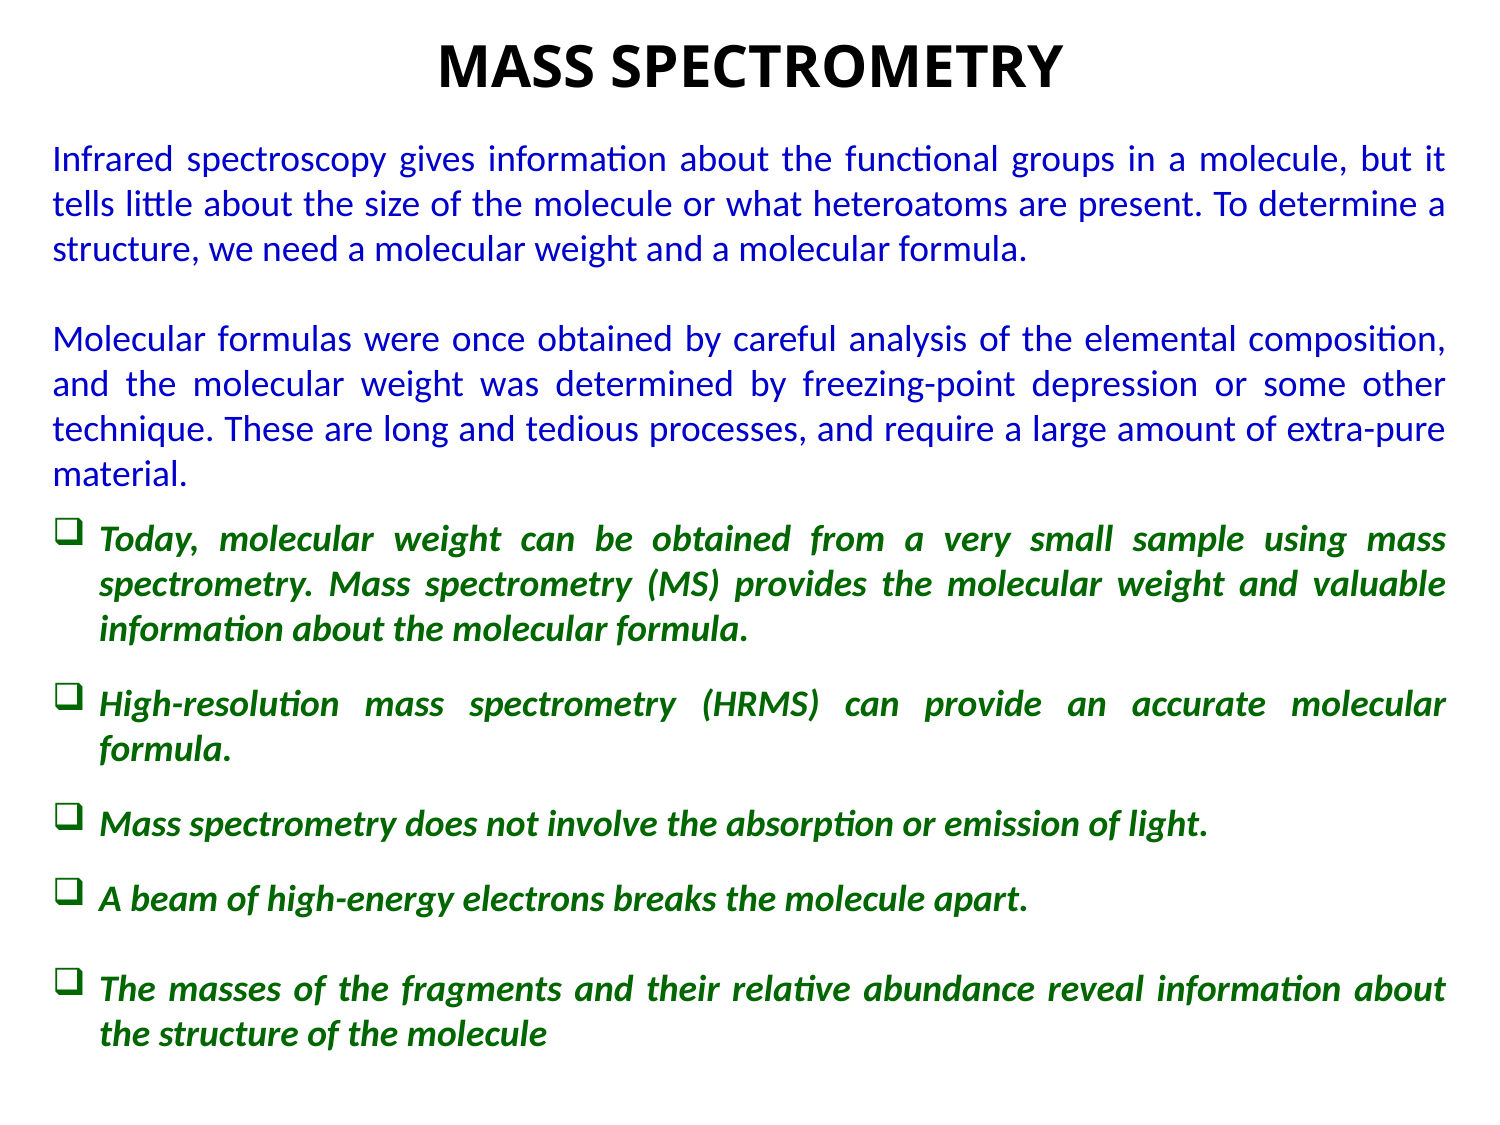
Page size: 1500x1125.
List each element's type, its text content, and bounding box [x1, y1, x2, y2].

text_box MASS SPECTROMETRY Infrared spectroscopy gives information about the functional groups in a molecule, but it tells little about the size of the molecule or what heteroatoms are present. To determine a structure, we need a molecular weight and a molecular formula. Molecular formulas were once obtained by careful analysis of the elemental composition, and the molecular weight was determined by freezing-point depression or some other technique. These are long and tedious processes, and require a large amount of extra-pure material. Today, molecular weight can be obtained from a very small sample using mass spectrometry. Mass spectrometry (MS) provides the molecular weight and valuable information about the molecular formula. High-resolution mass spectrometry (HRMS) can provide an accurate molecular formula. Mass spectrometry does not involve the absorption or emission of light. A beam of high-energy electrons breaks the molecule apart. The masses of the fragments and their relative abundance reveal information about the structure of the molecule [37, 22, 1463, 1062]
